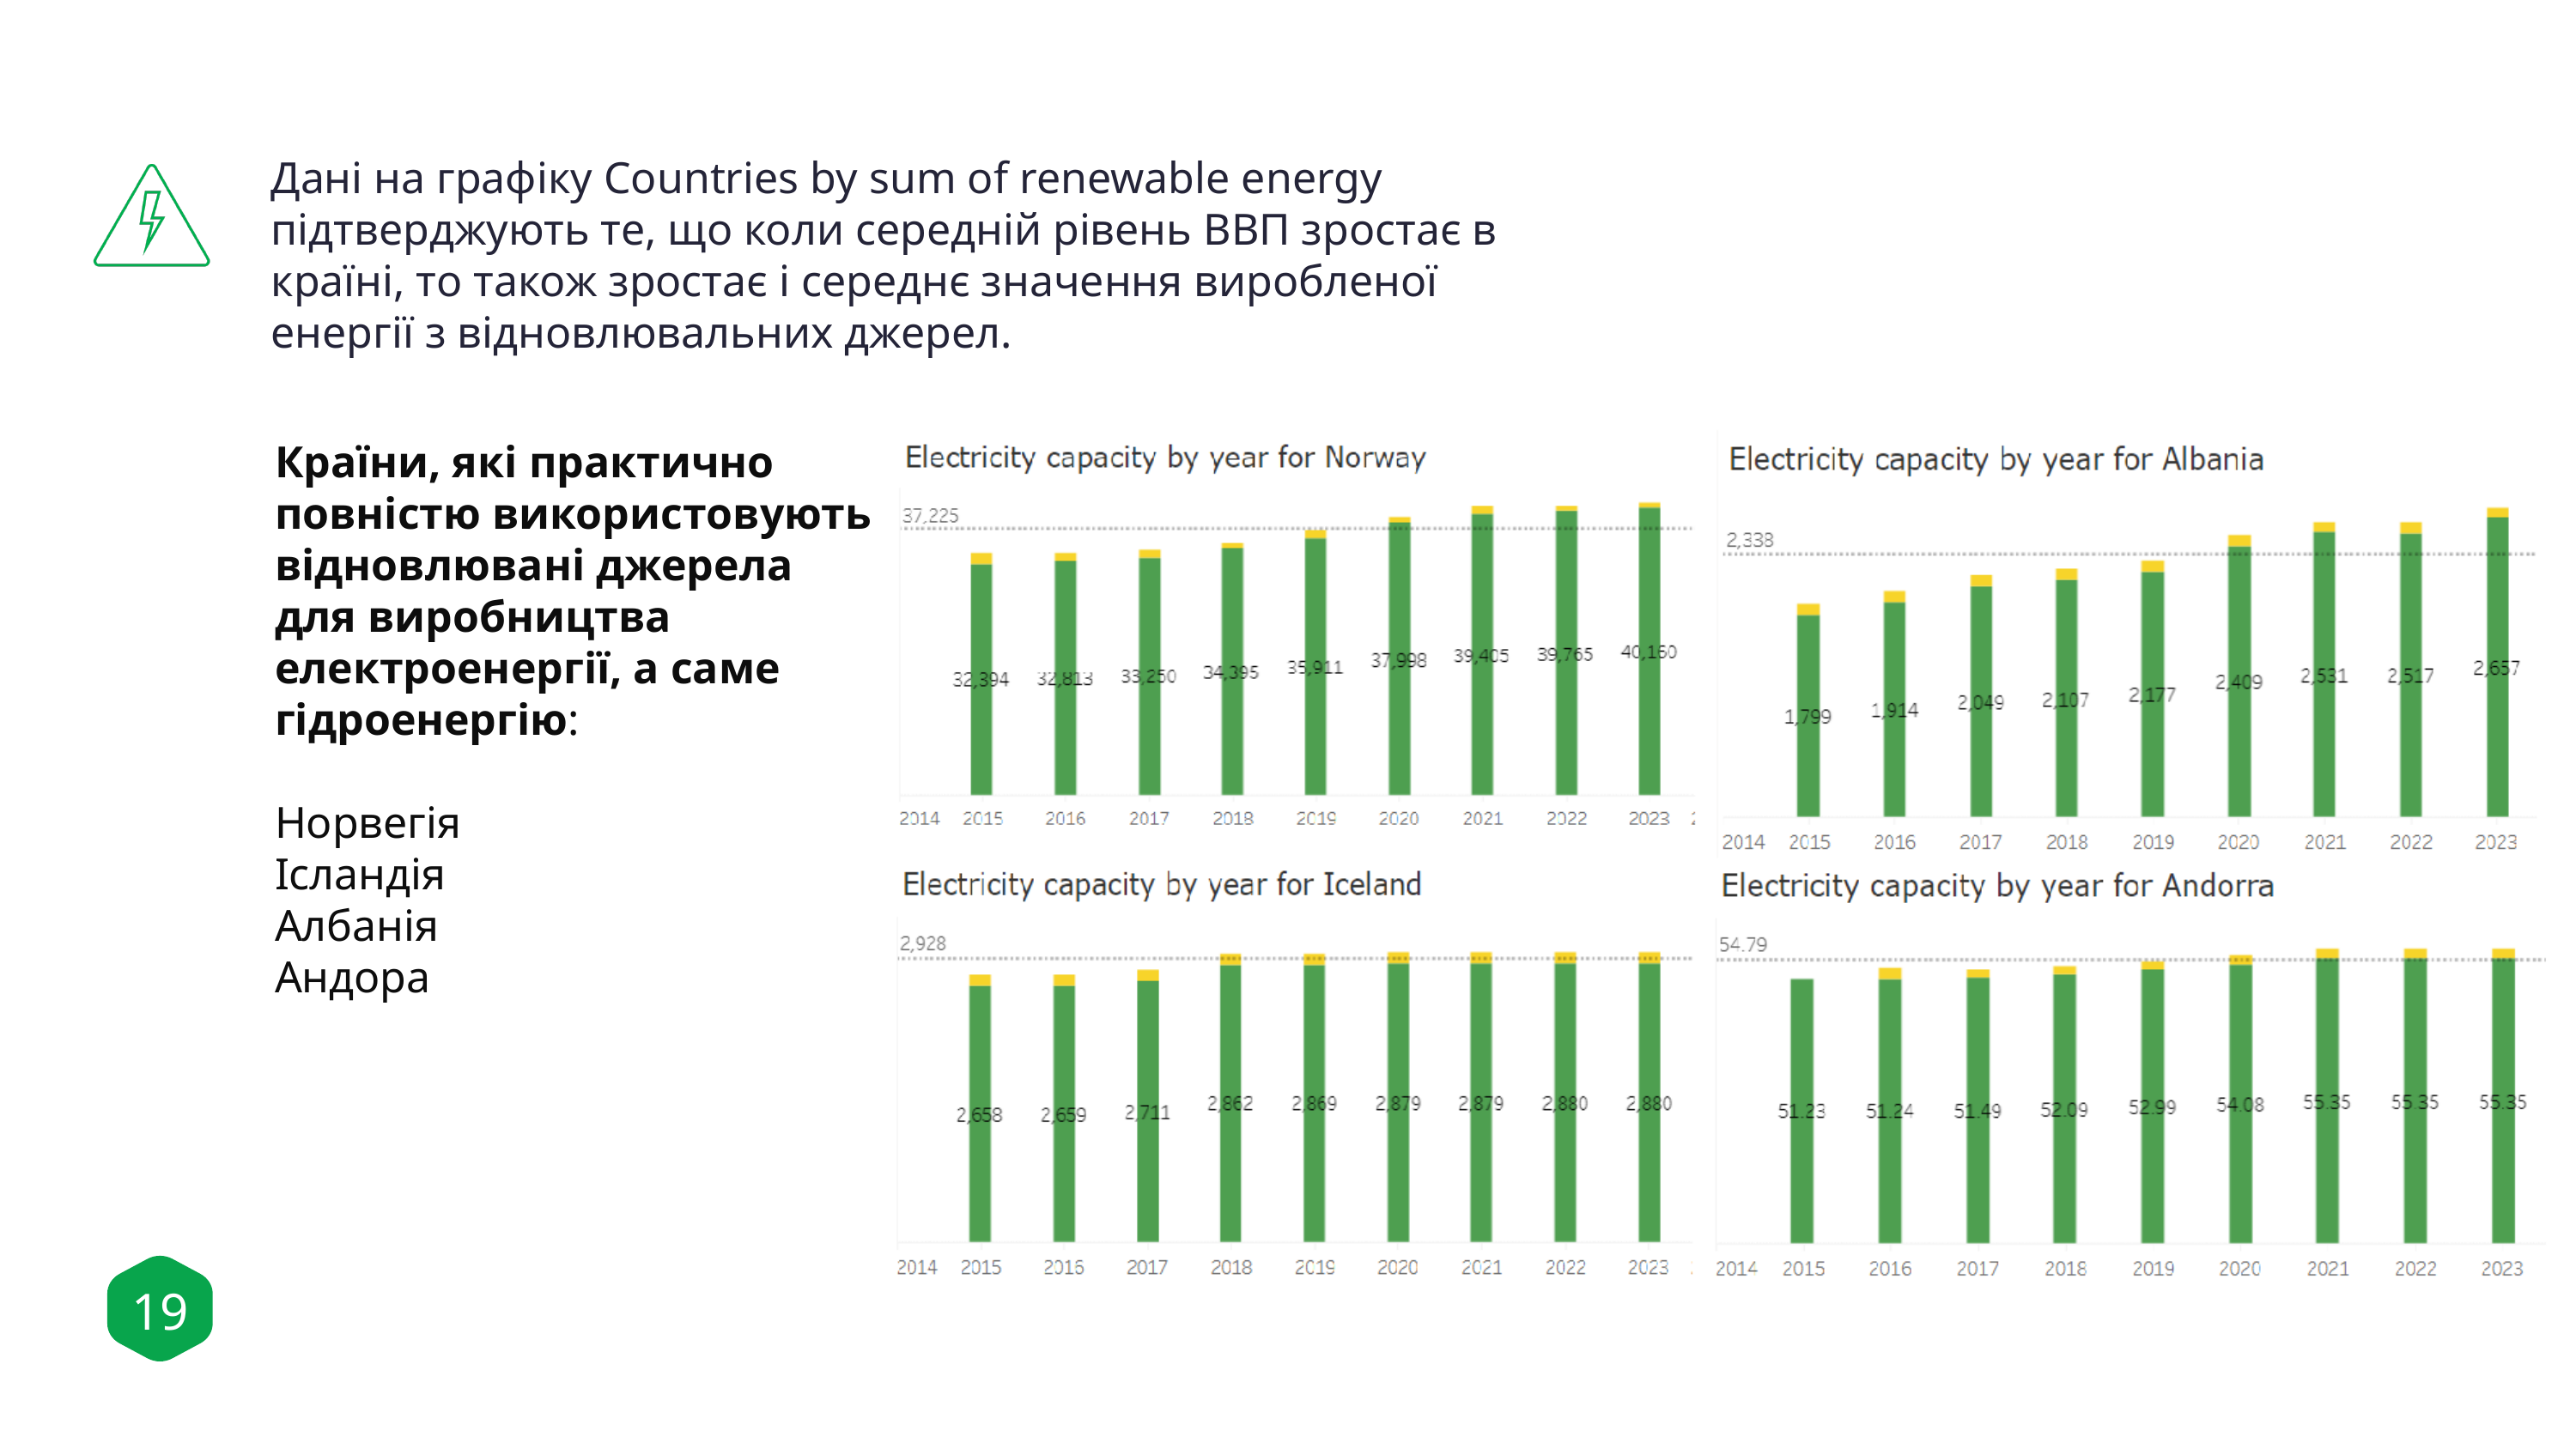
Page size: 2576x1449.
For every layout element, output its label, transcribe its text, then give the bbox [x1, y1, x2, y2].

text_box Країни, які практично повністю використовують відновлювані джерела для виробництва електроенергії, а саме гідроенергію: Норвегія Ісландія Албанія Андора [274, 434, 880, 1002]
text_box Дані на графіку Countries by sum of renewable energy підтверджують те, що коли середній рівень ВВП зростає в країні, то також зростає і середнє значення виробленої енергії з відновлювальних джерел. [270, 150, 1552, 357]
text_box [106, 1252, 213, 1366]
picture [896, 427, 2576, 1294]
picture [87, 149, 216, 280]
